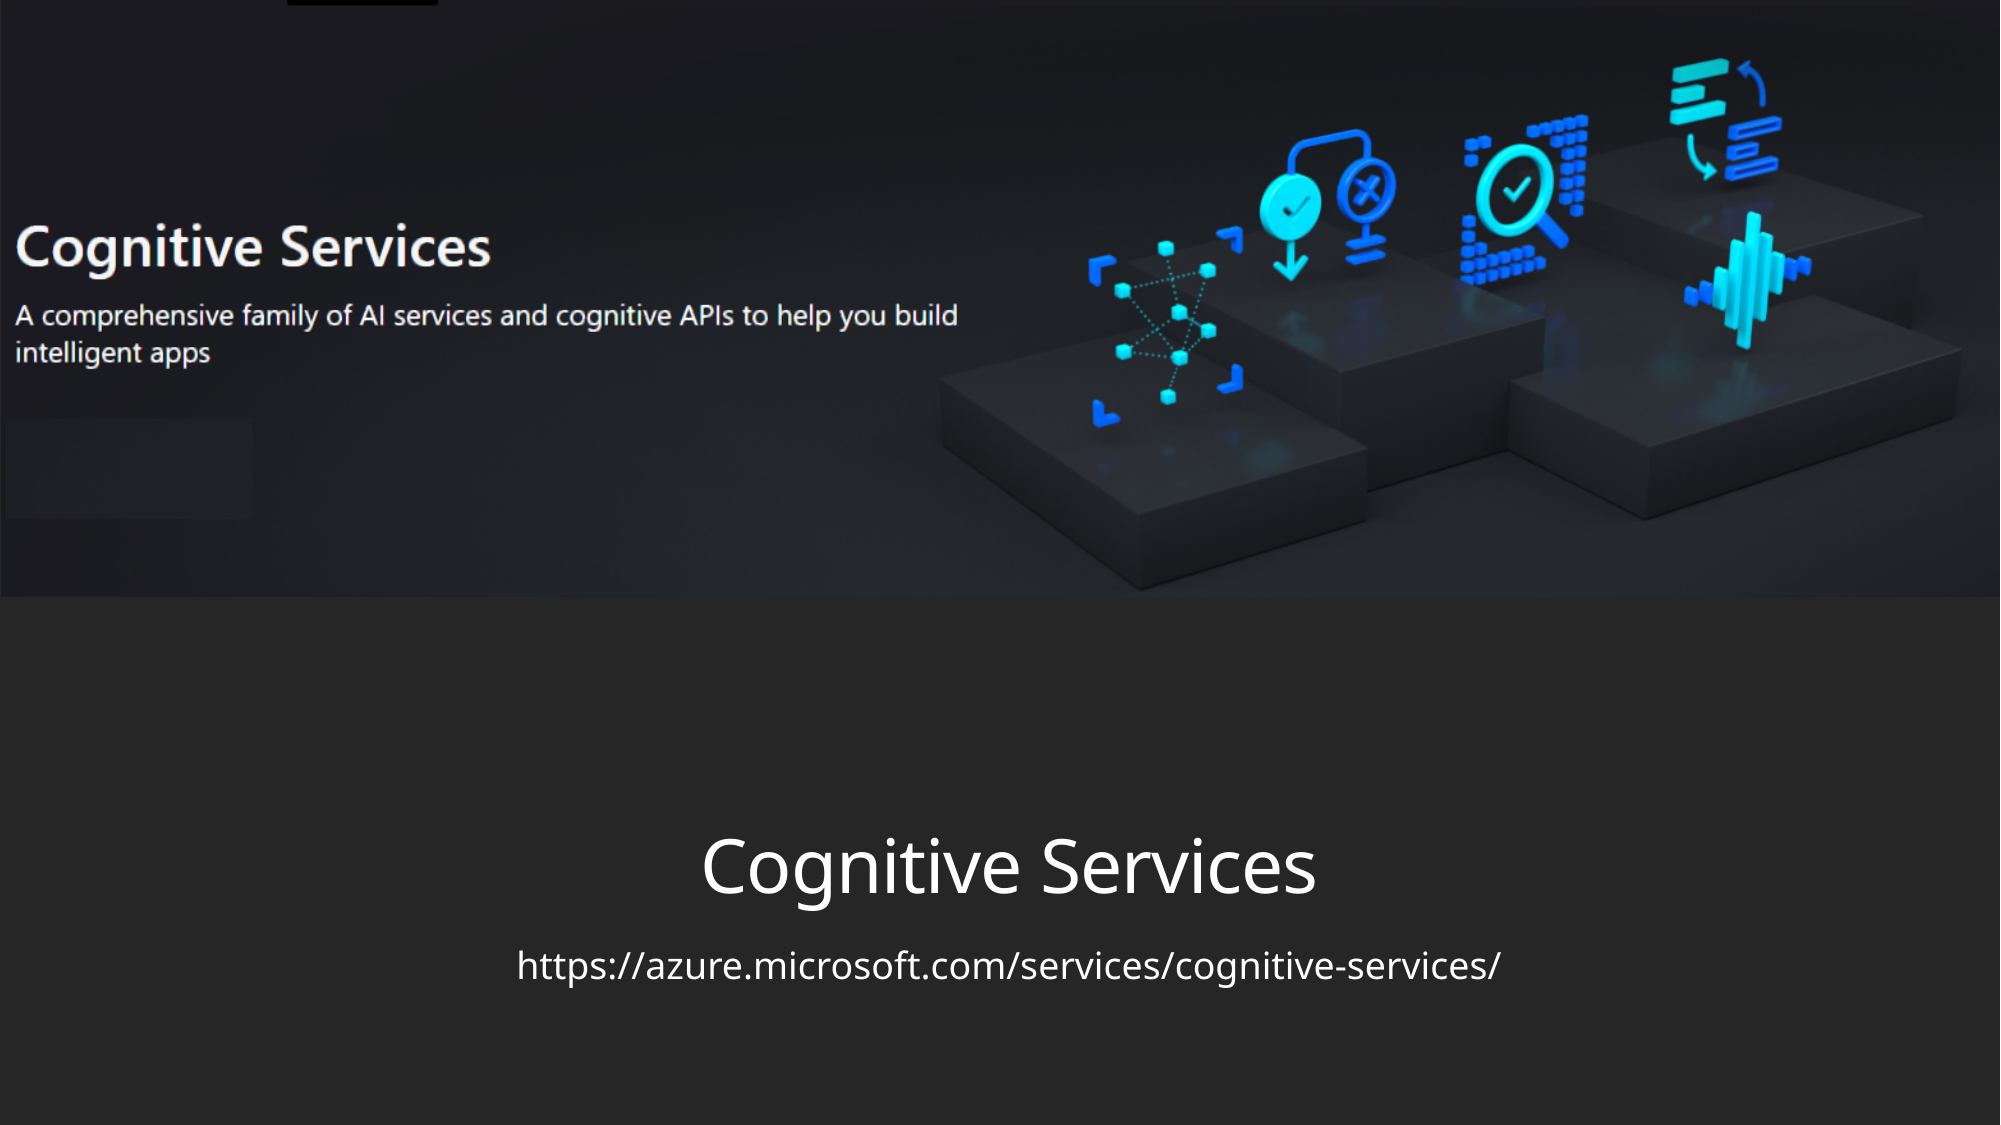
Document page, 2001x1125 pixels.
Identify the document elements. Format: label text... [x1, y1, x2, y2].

list https://azure.microsoft.com/services/cognitive-services/ [180, 937, 1839, 1038]
picture [0, 0, 2000, 598]
title Cognitive Services [180, 787, 1839, 910]
